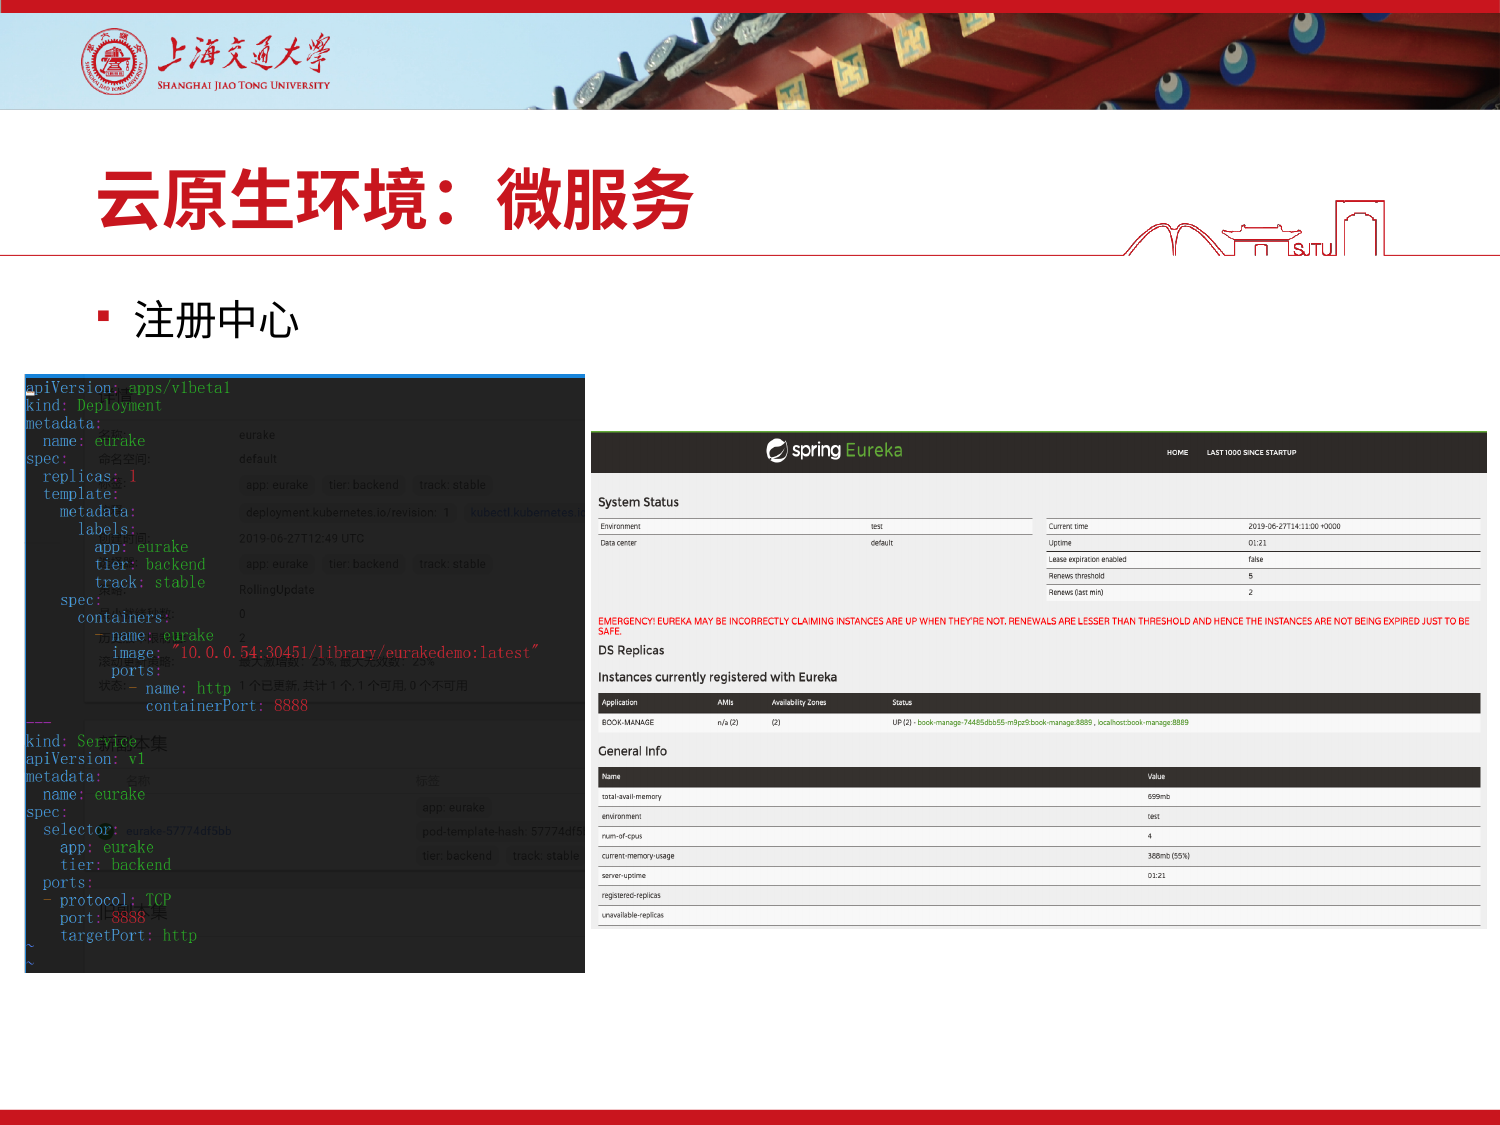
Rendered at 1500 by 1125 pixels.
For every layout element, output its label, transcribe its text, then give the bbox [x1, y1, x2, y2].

picture [0, 200, 1500, 256]
list 注册中心 [81, 276, 1455, 1084]
title 云原生环境：微服务 [81, 159, 1455, 254]
picture [24, 374, 585, 973]
picture [591, 431, 1487, 929]
picture [0, 0, 1500, 110]
